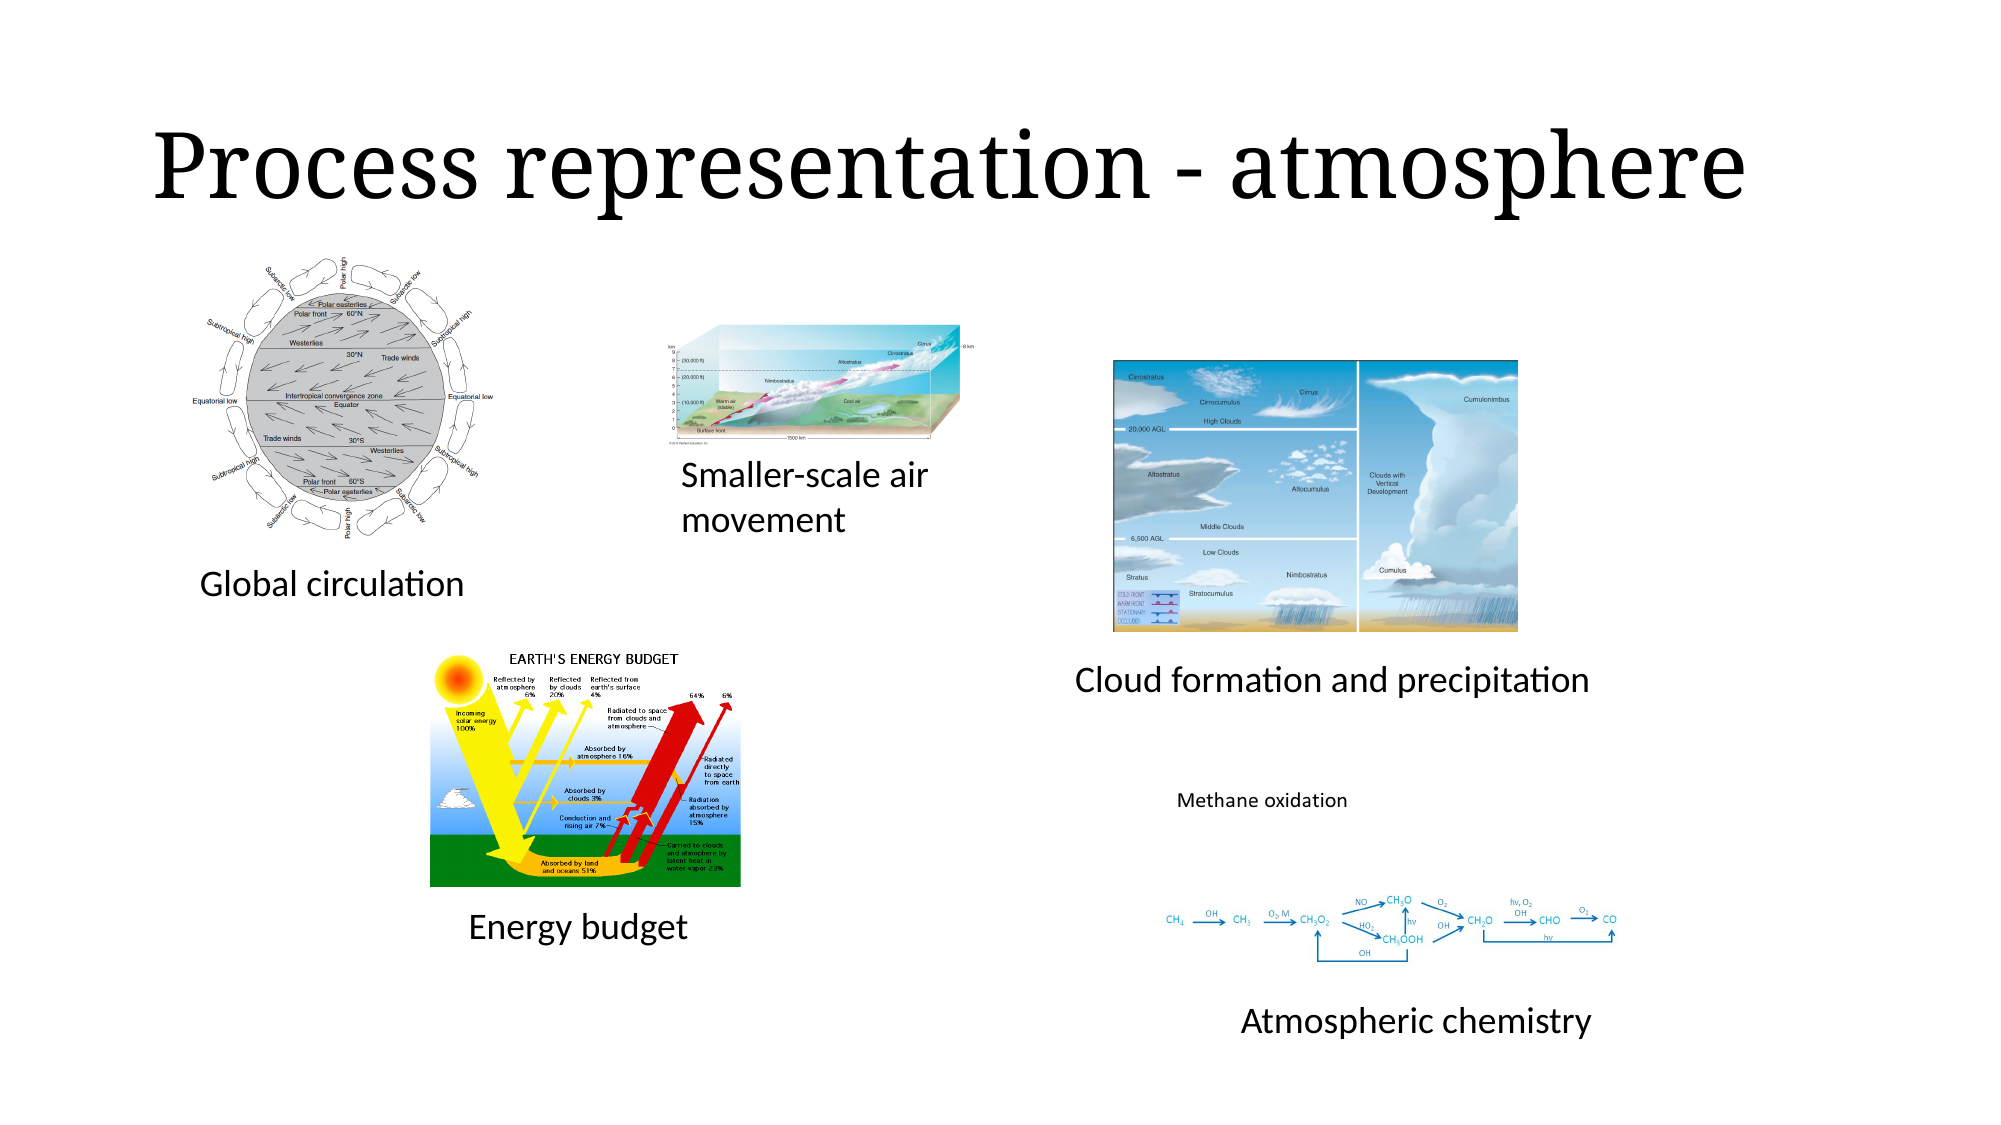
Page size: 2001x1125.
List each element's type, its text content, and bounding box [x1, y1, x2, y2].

text_box Atmospheric chemistry [1226, 1006, 1608, 1049]
picture [428, 650, 746, 887]
picture [666, 322, 976, 447]
text_box Energy budget [453, 894, 704, 955]
picture [1113, 360, 1518, 632]
picture [137, 253, 528, 544]
picture [1161, 768, 1633, 1006]
text_box Smaller-scale air movement [666, 442, 1057, 548]
title Process representation - atmosphere [137, 59, 1863, 278]
text_box Global circulation [184, 551, 481, 612]
text_box Cloud formation and precipitation [1060, 648, 1606, 708]
